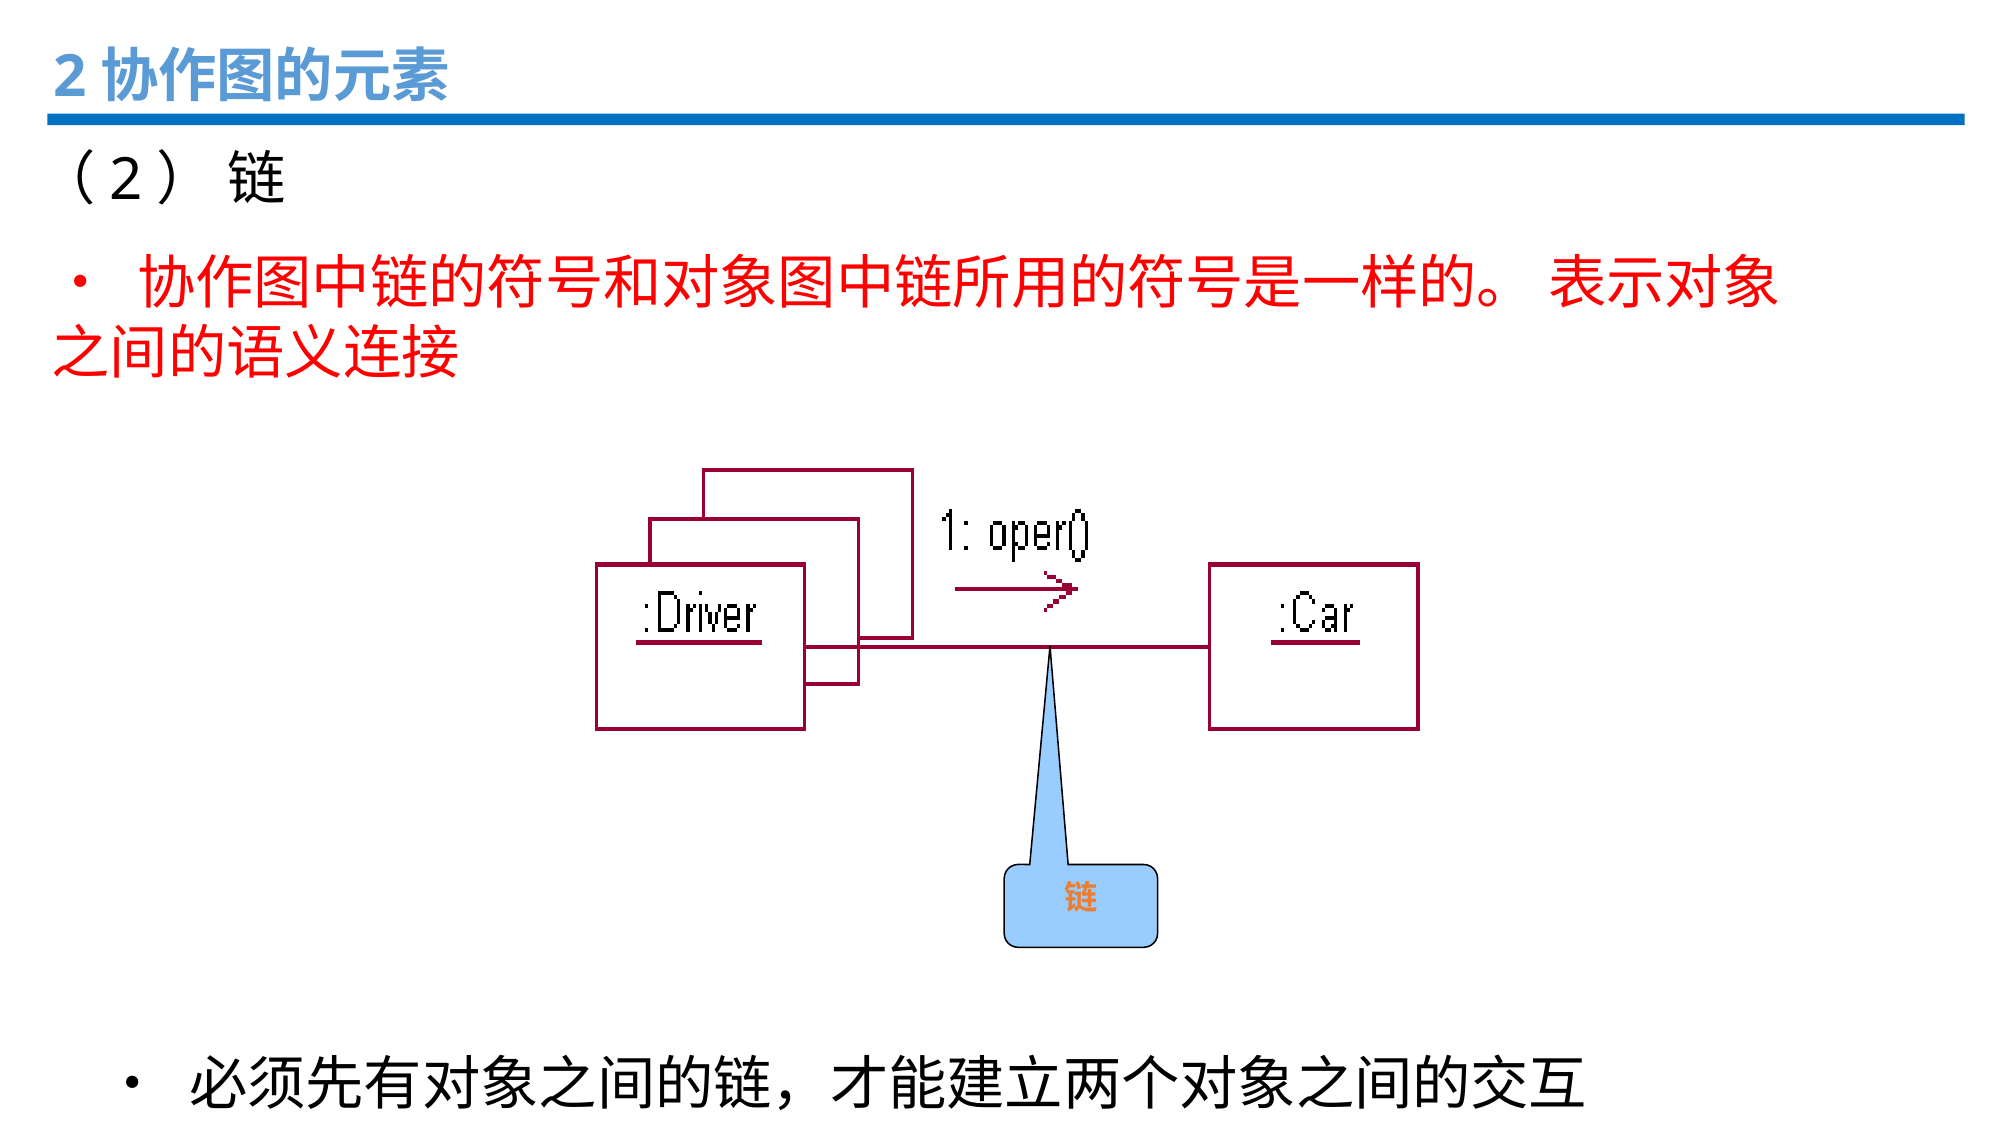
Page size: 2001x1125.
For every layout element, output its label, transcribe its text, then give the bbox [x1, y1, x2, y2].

text_box • 协作图中链的符号和对象图中链所用的符号是一样的。 表示对象之间的语义连接 [37, 237, 1801, 393]
text_box （2） 链 [37, 141, 646, 212]
text_box 链 [1004, 871, 1158, 948]
text_box 2协作图的元素 [38, 30, 465, 116]
picture [513, 337, 1496, 871]
text_box • 必须先有对象之间的链，才能建立两个对象之间的交互 [89, 1039, 1603, 1124]
